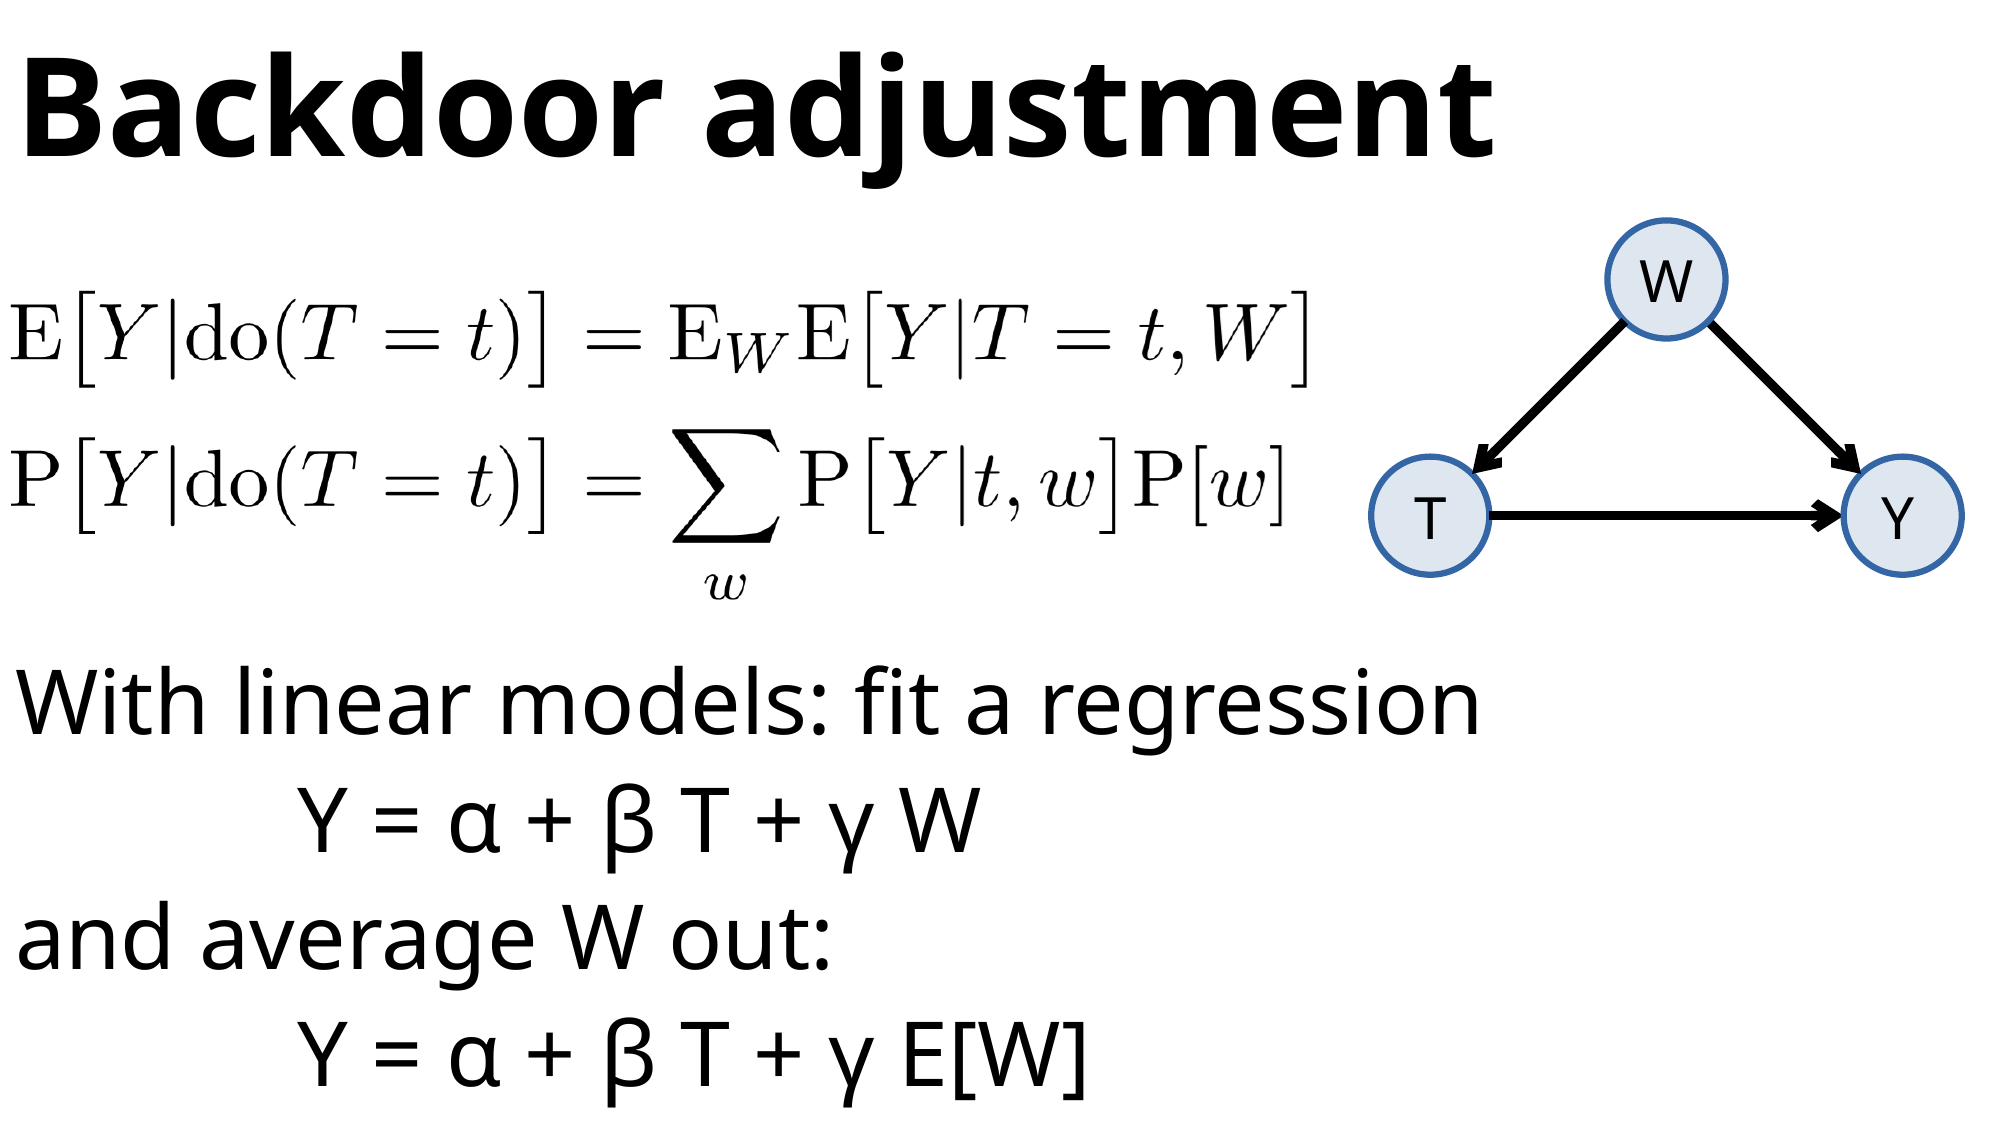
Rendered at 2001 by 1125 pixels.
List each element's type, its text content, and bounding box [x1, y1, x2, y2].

picture [0, 274, 1316, 614]
title Backdoor adjustment [0, 3, 2000, 221]
list With linear models: fit a regression Y = α + β T + γ W and average W out: Y = α + β T + γ E[W] [0, 286, 2000, 1122]
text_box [1371, 220, 2000, 575]
